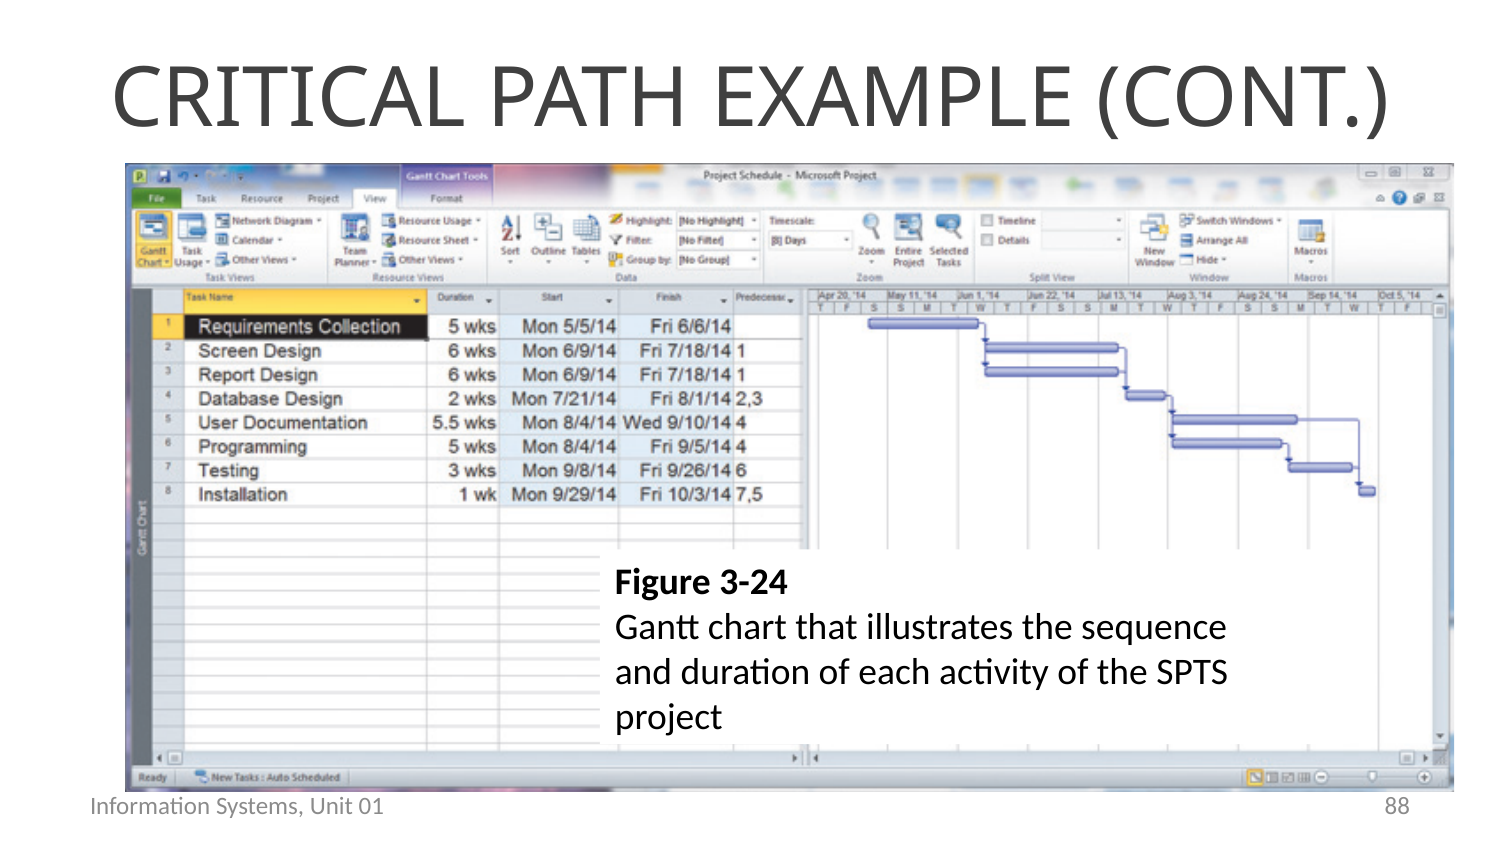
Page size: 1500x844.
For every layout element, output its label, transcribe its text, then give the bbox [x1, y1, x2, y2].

slide_number Information Systems, Unit 01 [75, 782, 425, 827]
title Critical Path Example (Cont.) [75, 23, 1425, 164]
picture [124, 163, 1455, 793]
slide_number 87 [1074, 800, 1425, 827]
